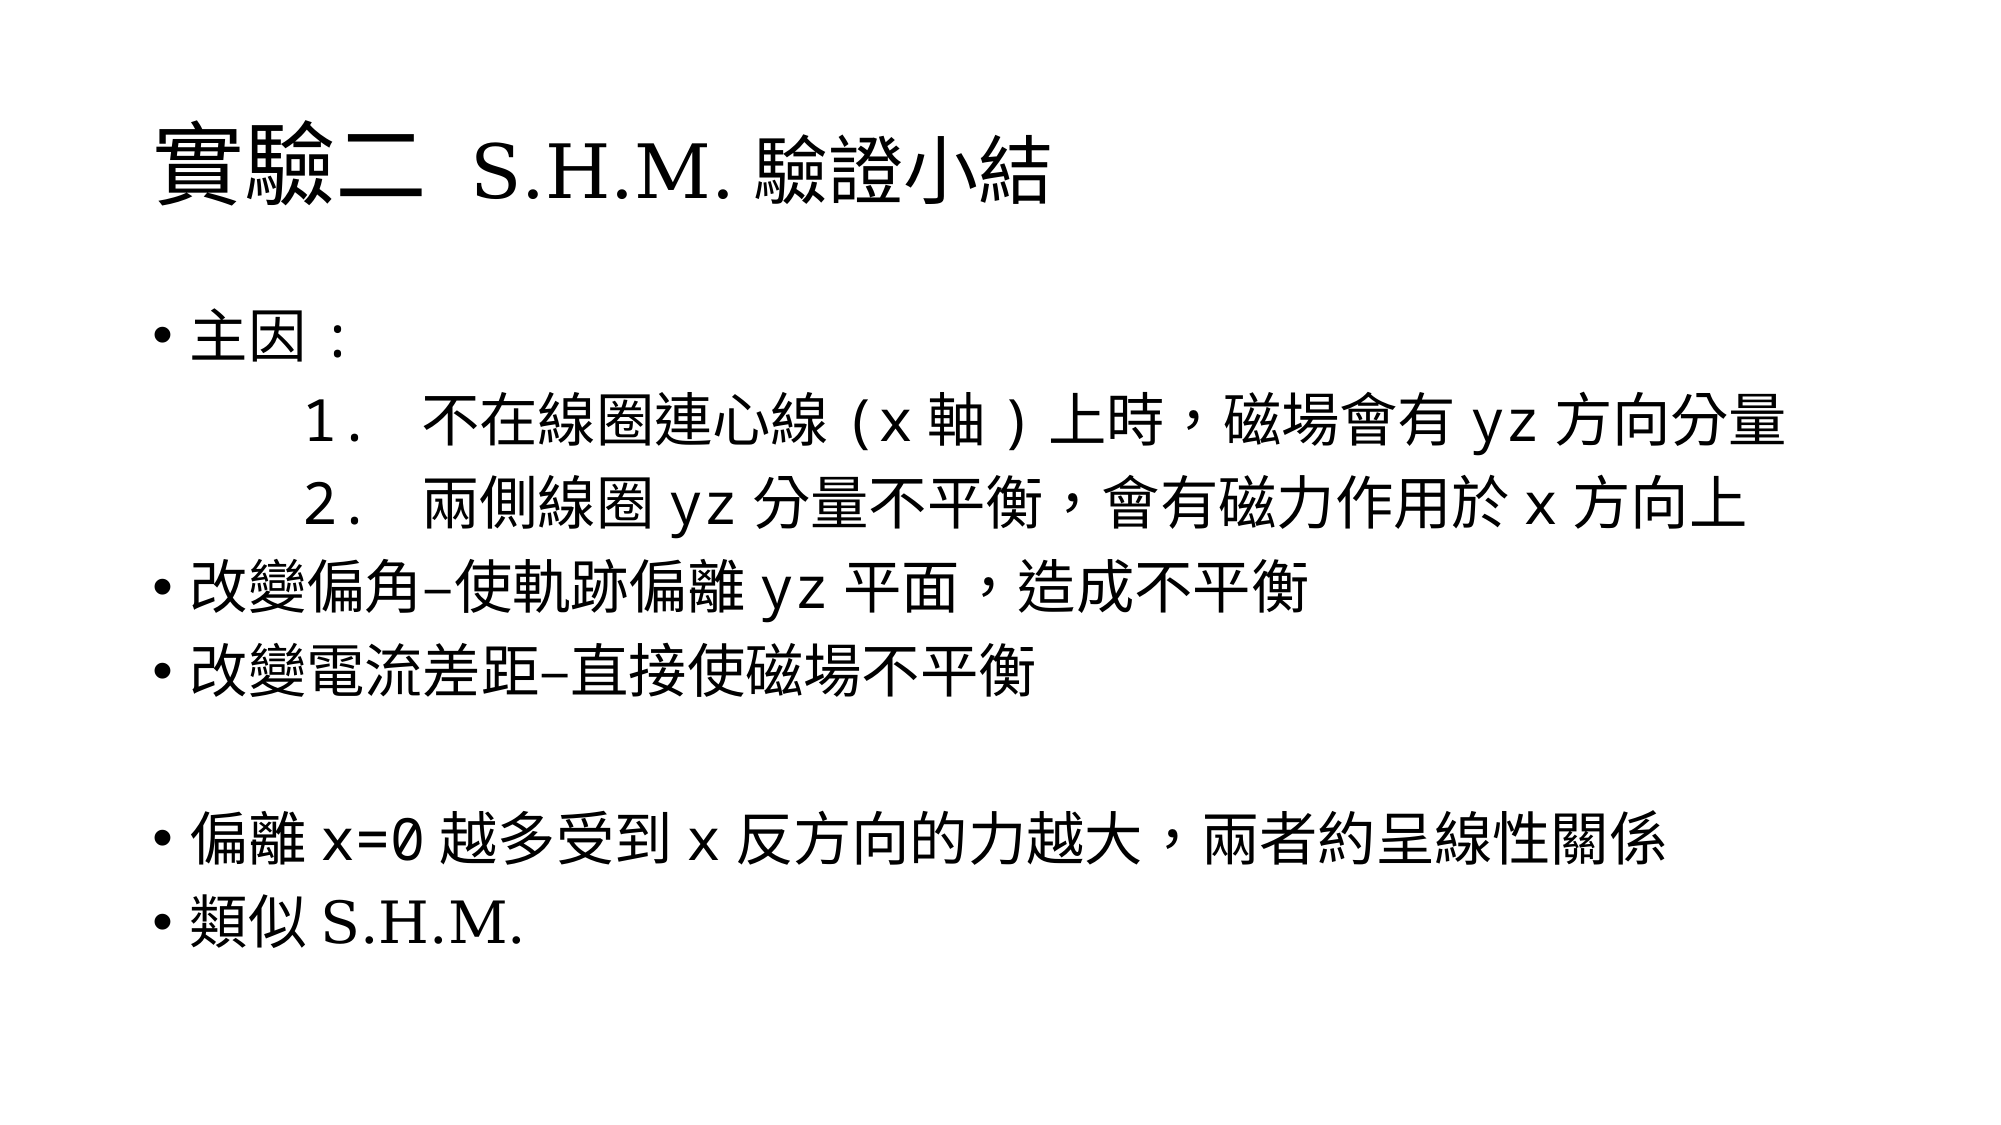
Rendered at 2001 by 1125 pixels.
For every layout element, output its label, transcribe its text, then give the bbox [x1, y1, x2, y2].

list 主因: 1. 不在線圈連心線(x軸)上時，磁場會有yz方向分量 2. 兩側線圈yz分量不平衡，會有磁力作用於x方向上 改變偏角–使軌跡偏離yz平面，造成不平衡 改變電流差距–直接使磁場不平衡 偏離x=0越多受到x反方向的力越大，兩者約呈線性關係 類似S.H.M. [137, 299, 1863, 1014]
title 實驗二 S.H.M.驗證小結 [137, 59, 1863, 278]
